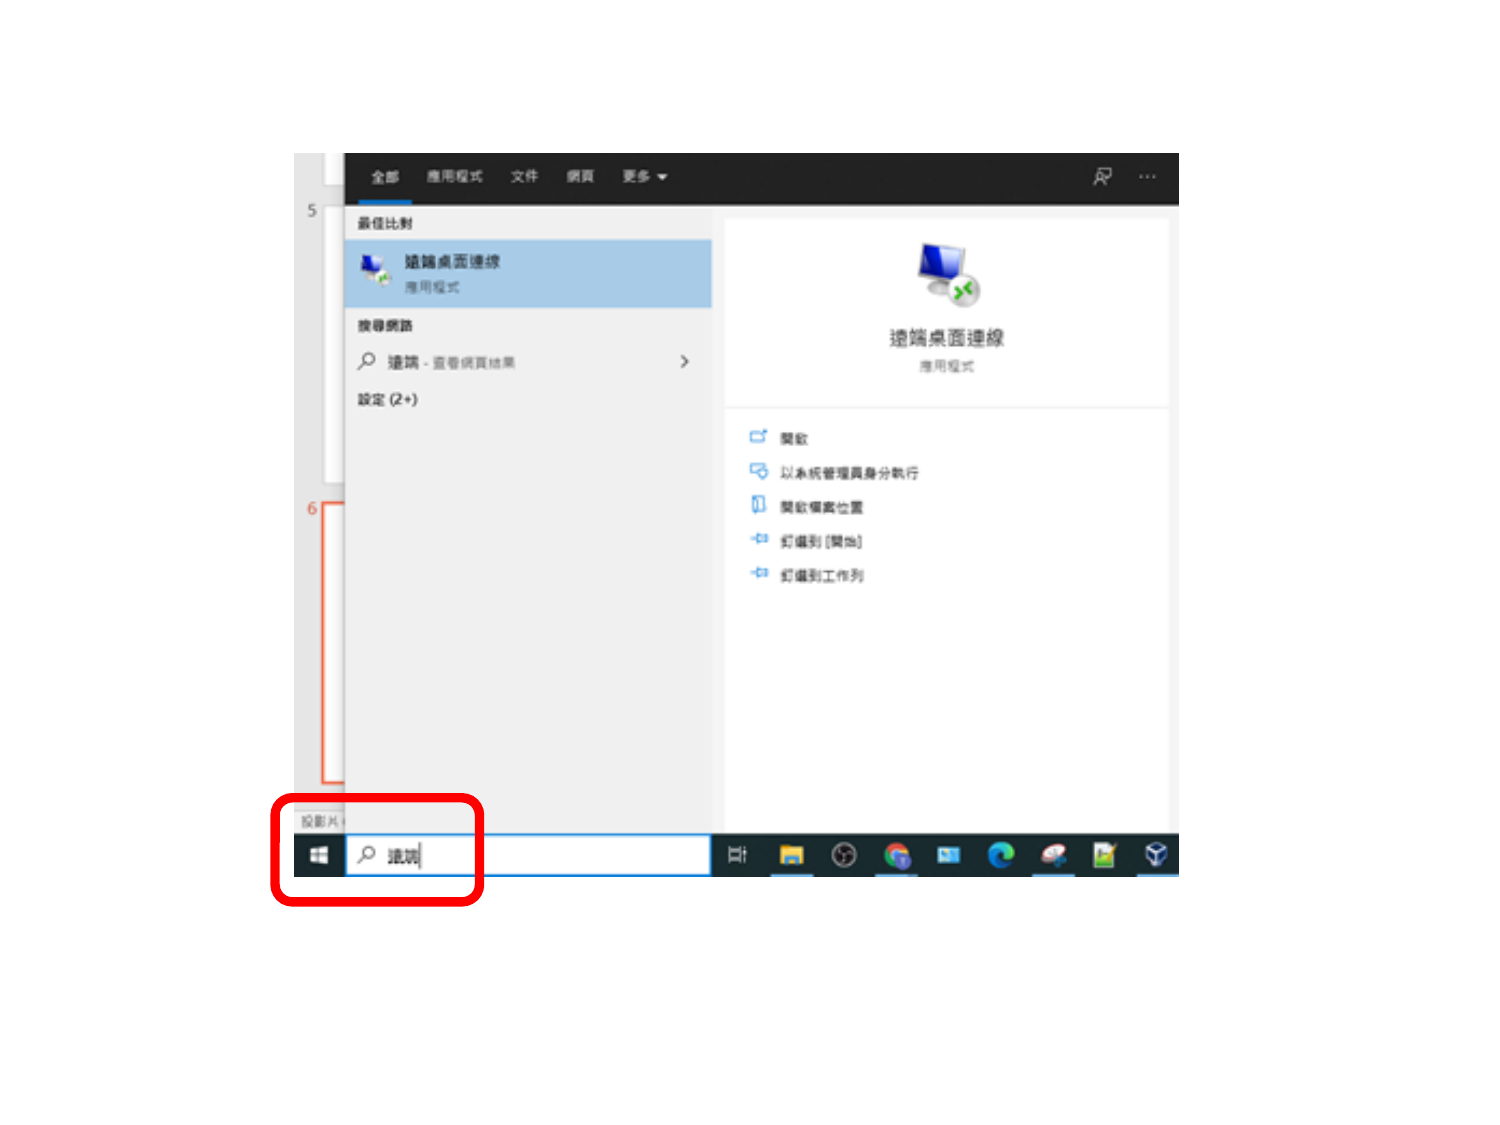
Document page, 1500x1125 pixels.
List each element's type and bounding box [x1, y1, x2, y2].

text_box [273, 796, 481, 903]
list [294, 153, 1179, 877]
